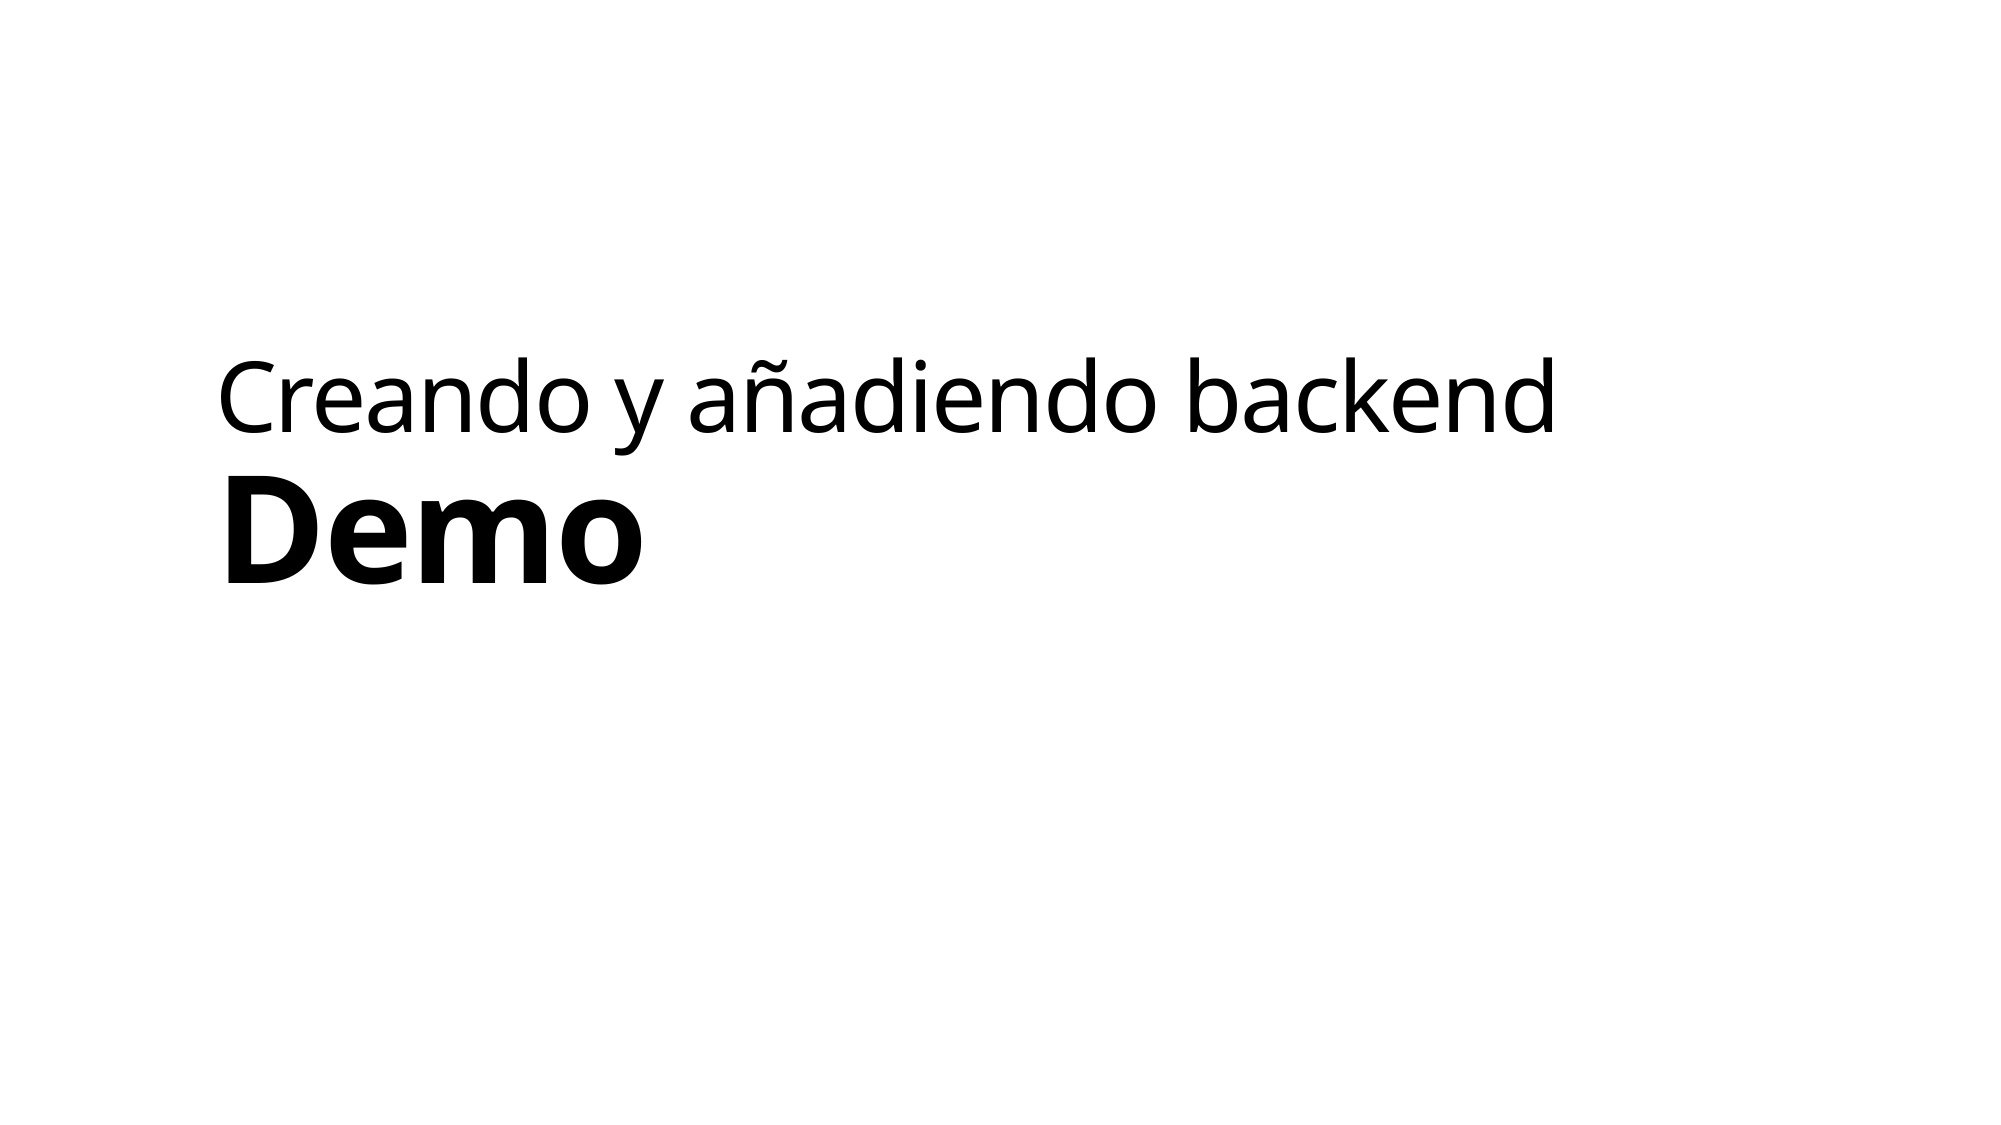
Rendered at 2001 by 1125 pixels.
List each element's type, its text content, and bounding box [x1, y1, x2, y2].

title Creando y añadiendo backend Demo [191, 332, 1949, 793]
